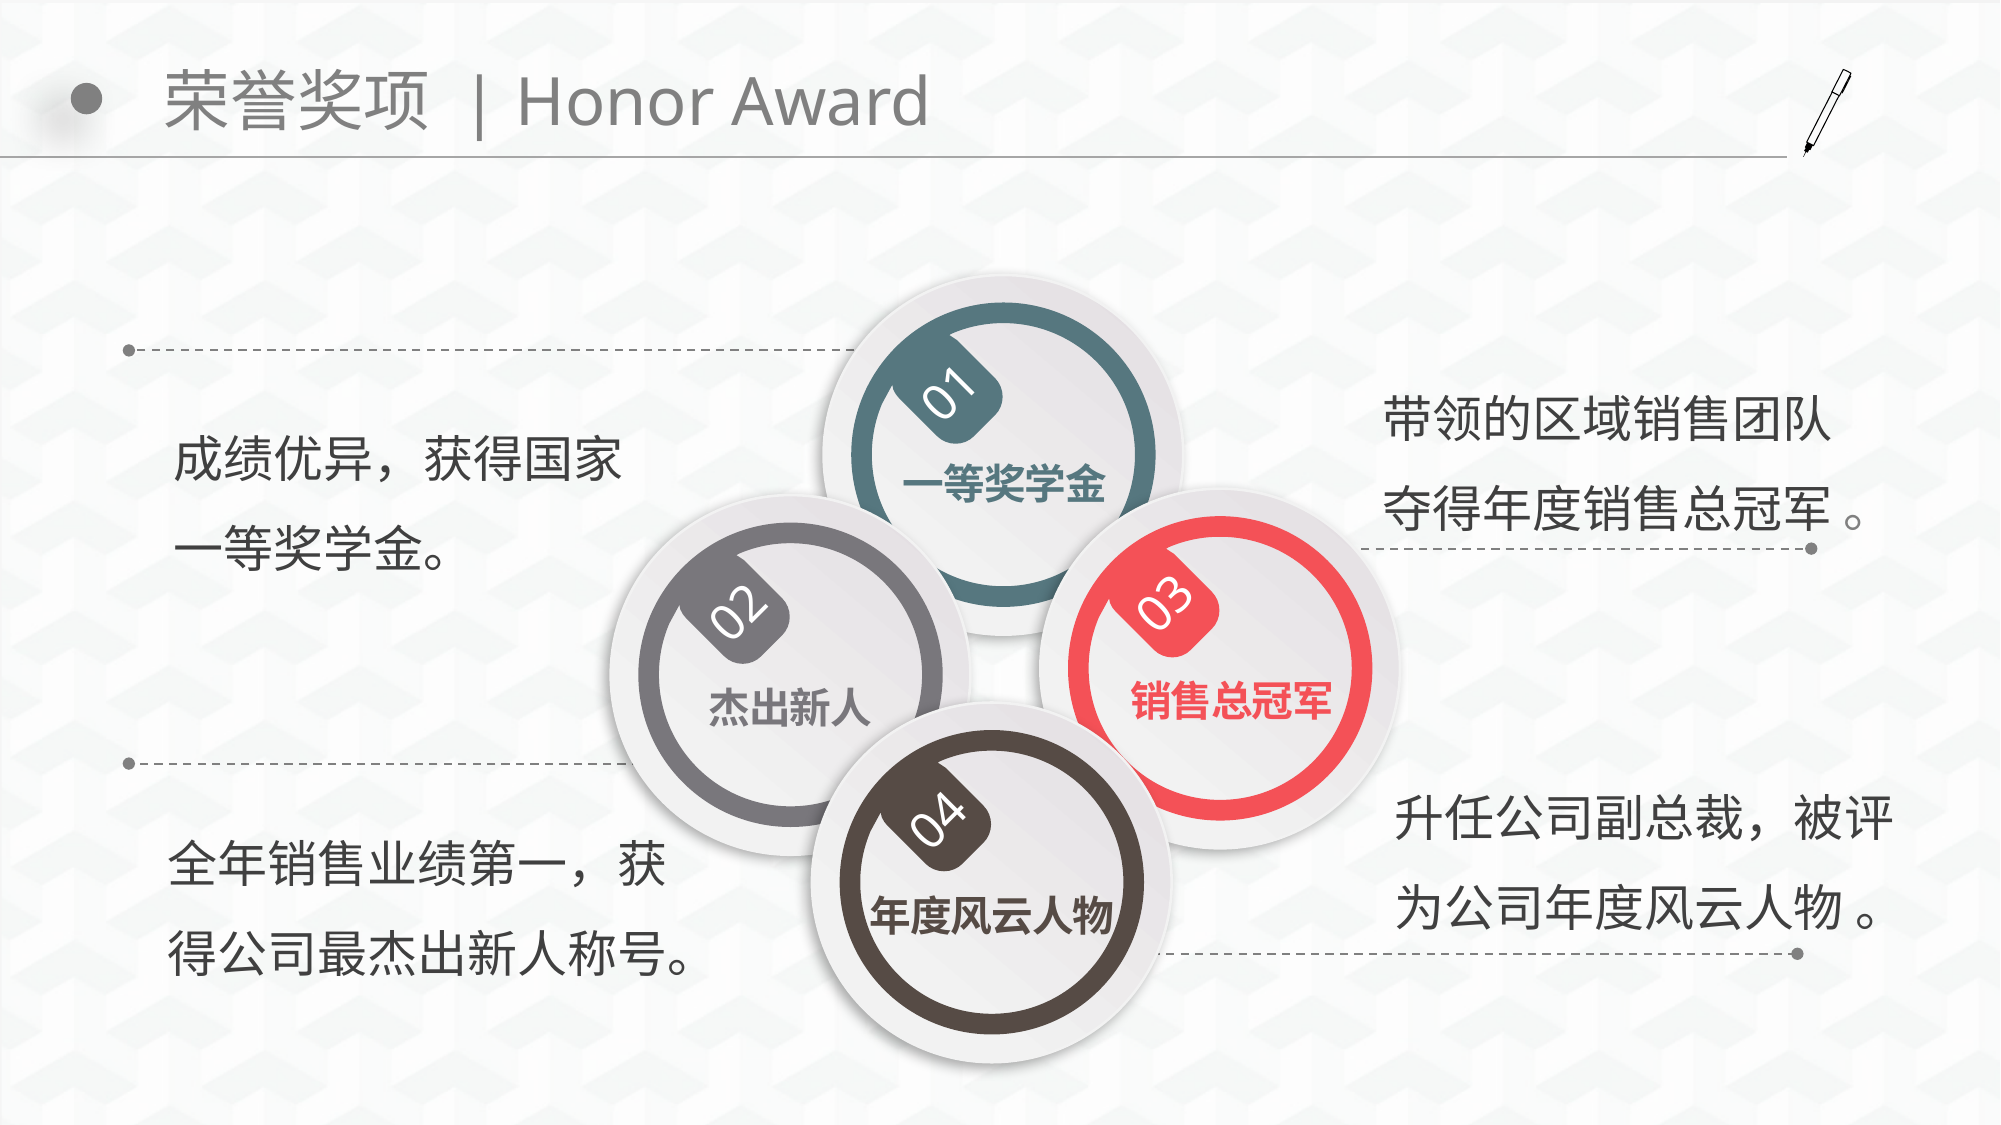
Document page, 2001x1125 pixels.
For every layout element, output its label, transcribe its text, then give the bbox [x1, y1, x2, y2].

text_box 成绩优异，获得国家一等奖学金。 [158, 390, 680, 585]
picture [1, 3, 2001, 1125]
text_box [1040, 488, 1401, 849]
text_box [122, 757, 605, 770]
text_box 升任公司副总裁，被评为公司年度风云人物 。 [1379, 748, 1948, 1043]
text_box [823, 274, 1184, 635]
text_box [1405, 546, 1818, 555]
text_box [811, 702, 1172, 1063]
text_box 全年销售业绩第一，获得公司最杰出新人称号。 [152, 794, 703, 990]
text_box [1176, 952, 1379, 956]
text_box [122, 344, 818, 357]
text_box 带领的区域销售团队夺得年度销售总冠军 。 [1368, 350, 1892, 546]
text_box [610, 494, 971, 855]
title 荣誉奖项 | Honor Award [152, 27, 1789, 169]
